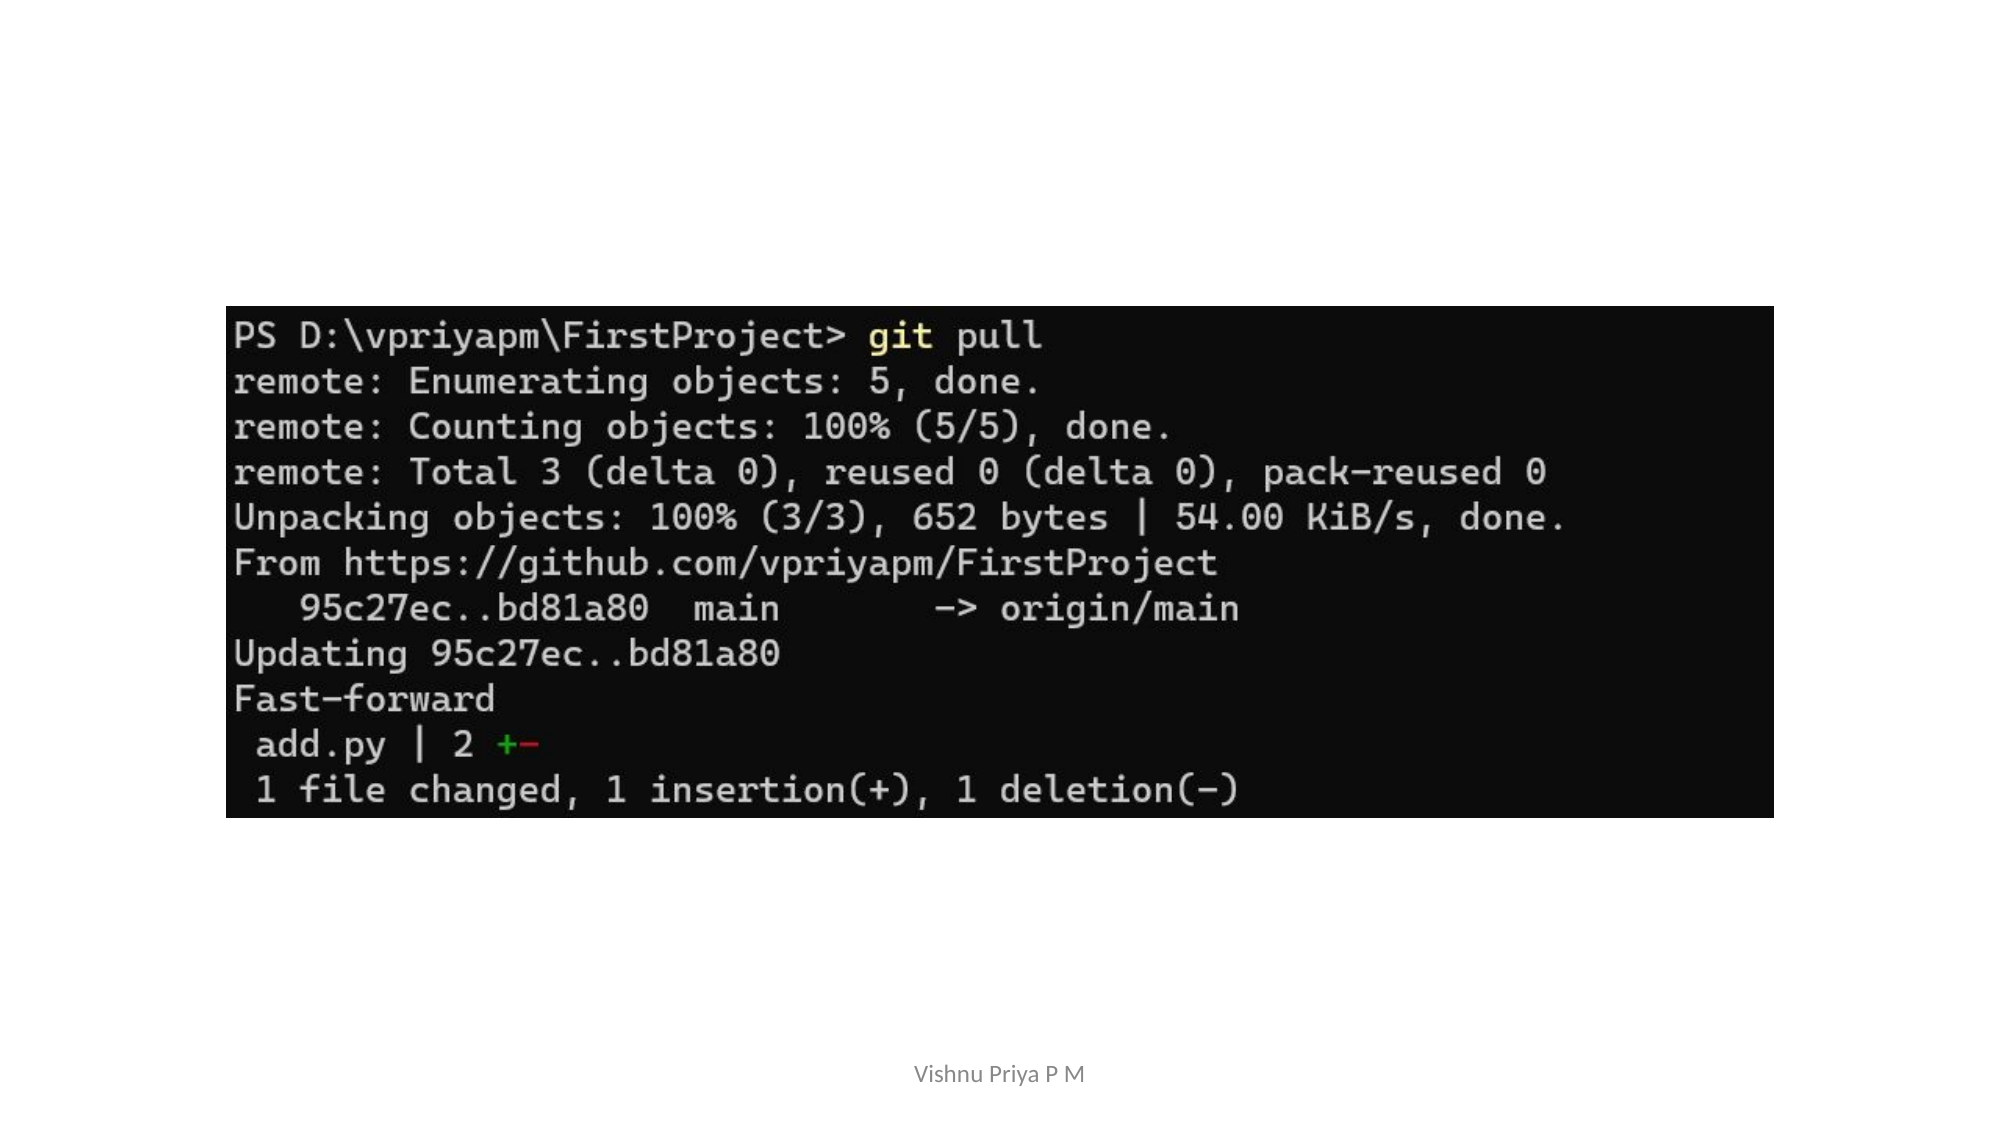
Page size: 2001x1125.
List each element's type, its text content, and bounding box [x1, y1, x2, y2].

picture [226, 306, 1774, 819]
footer Vishnu Priya P M [662, 1042, 1338, 1103]
